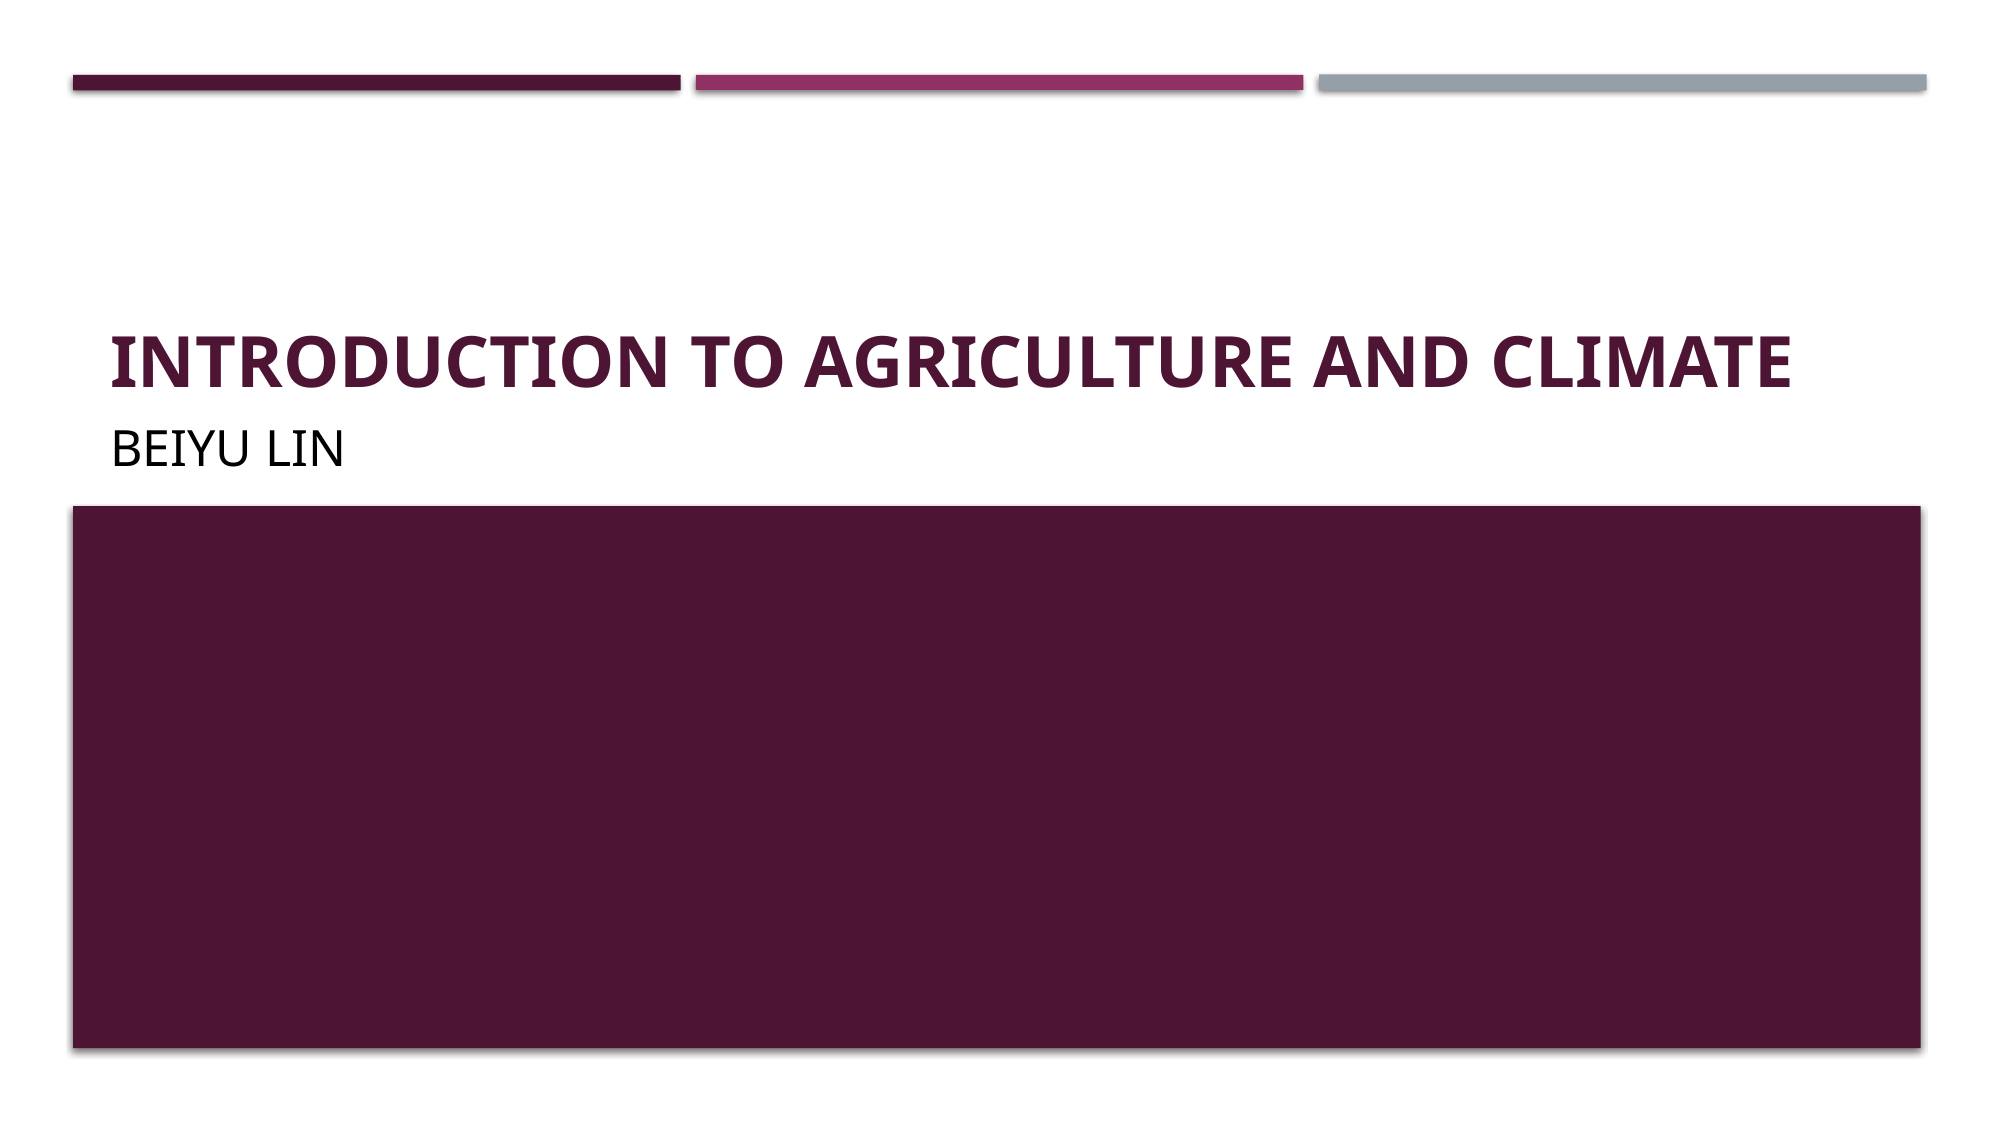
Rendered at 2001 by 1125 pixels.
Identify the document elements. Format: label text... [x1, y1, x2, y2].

subtitle Beiyu Lin [95, 409, 1899, 507]
title Introduction to agriculture and climate [95, 167, 1948, 410]
